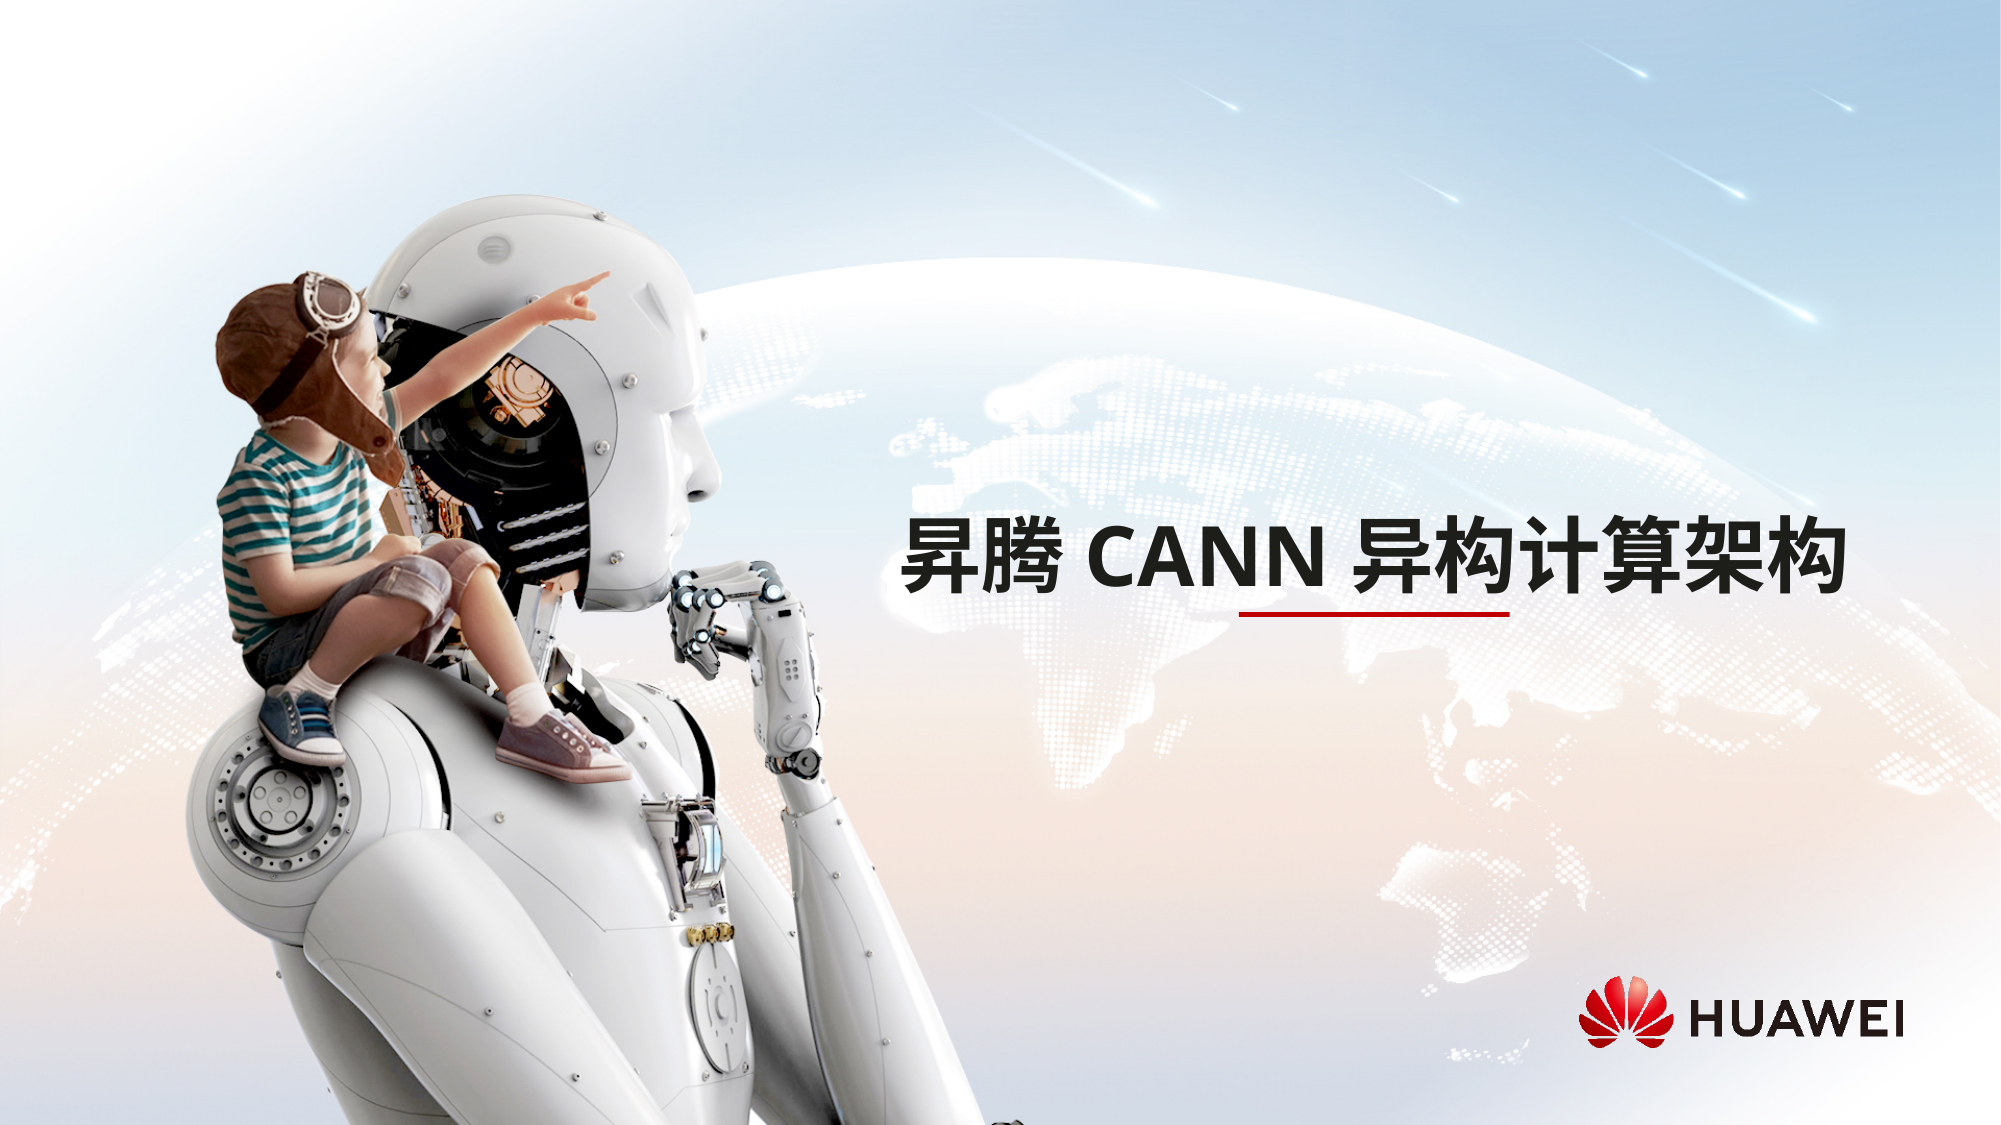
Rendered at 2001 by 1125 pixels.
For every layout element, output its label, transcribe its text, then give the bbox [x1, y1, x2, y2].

text_box 昇腾CANN异构计算架构 [758, 495, 1990, 615]
picture [0, 0, 2001, 1125]
